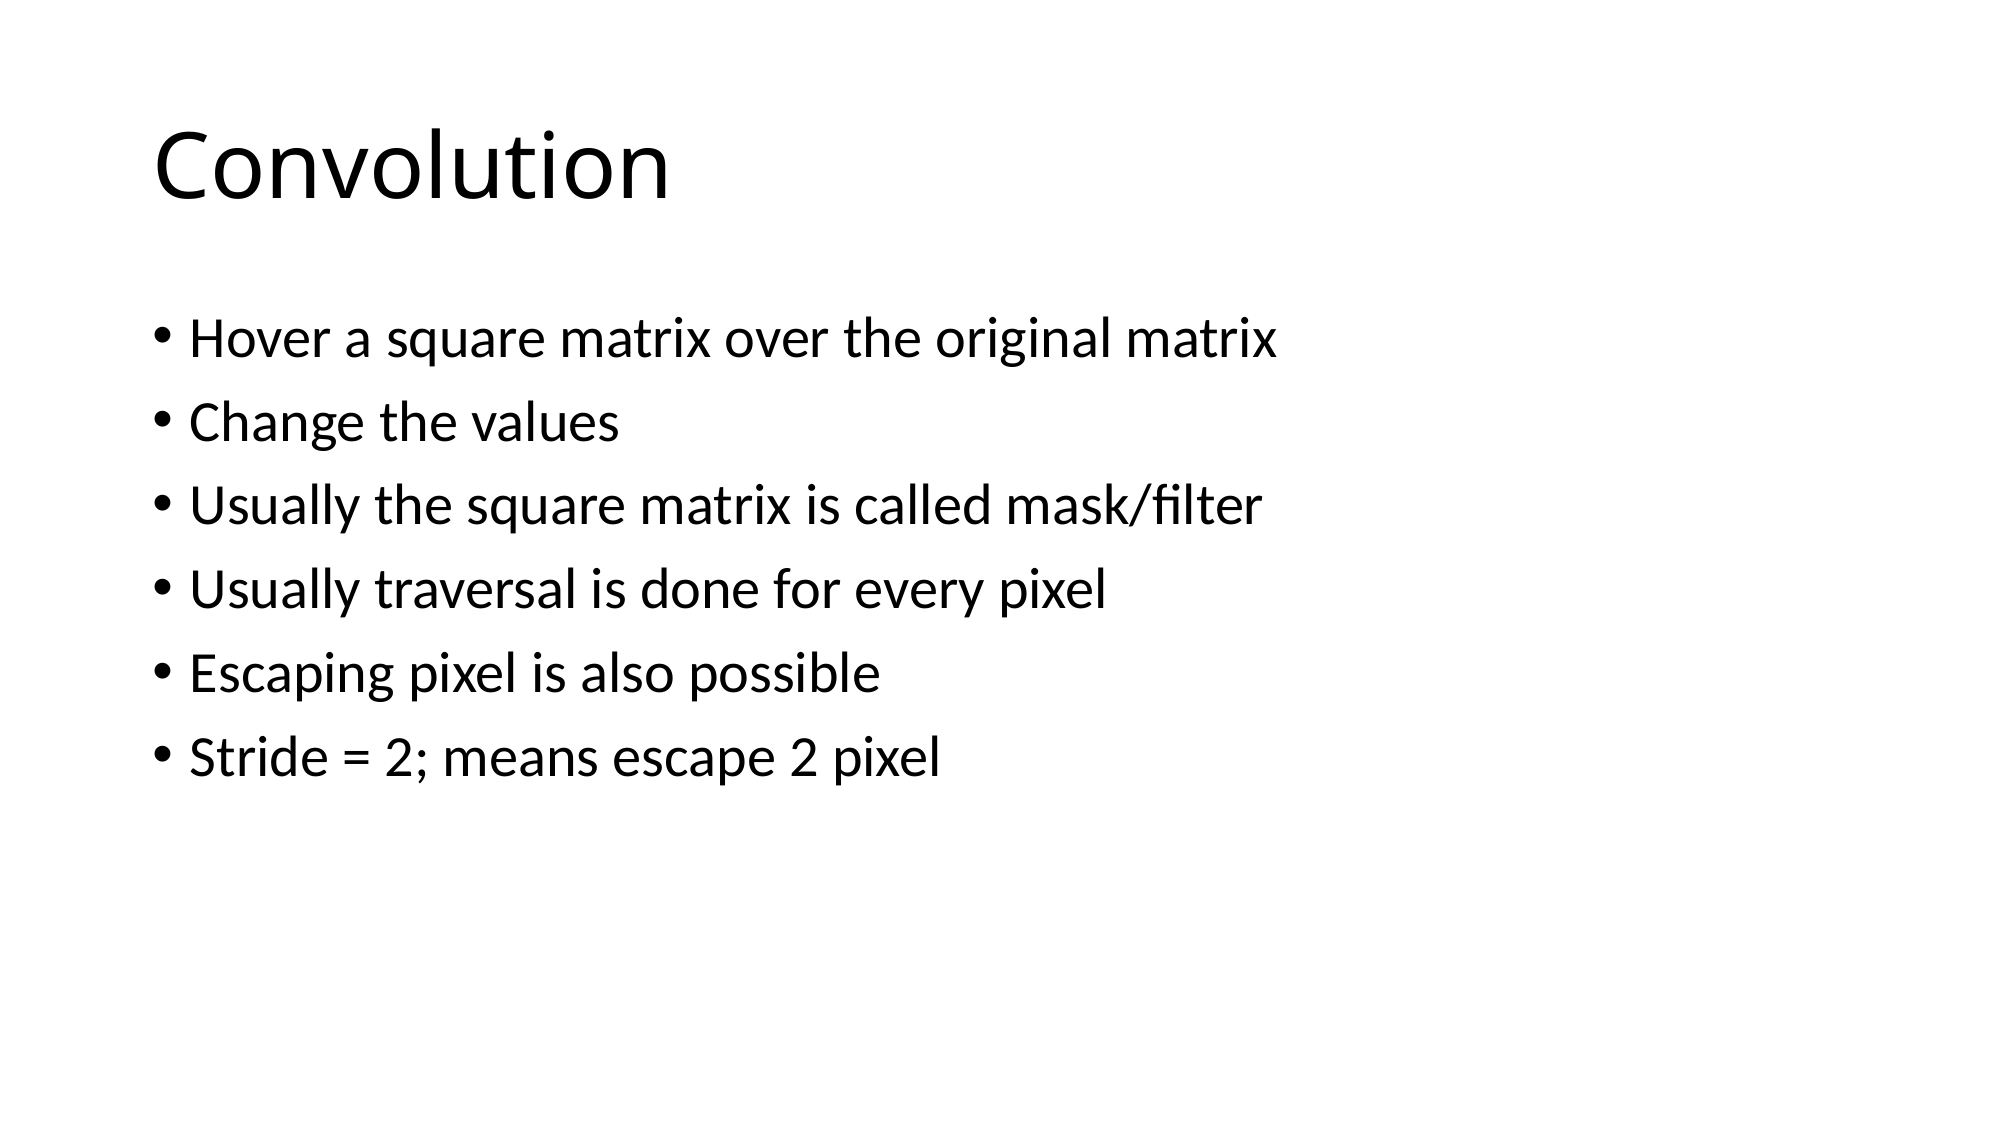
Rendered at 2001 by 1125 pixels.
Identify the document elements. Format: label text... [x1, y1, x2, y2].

title Convolution [137, 59, 1863, 278]
list Hover a square matrix over the original matrix Change the values Usually the square matrix is called mask/filter Usually traversal is done for every pixel Escaping pixel is also possible Stride = 2; means escape 2 pixel [137, 299, 1863, 1014]
